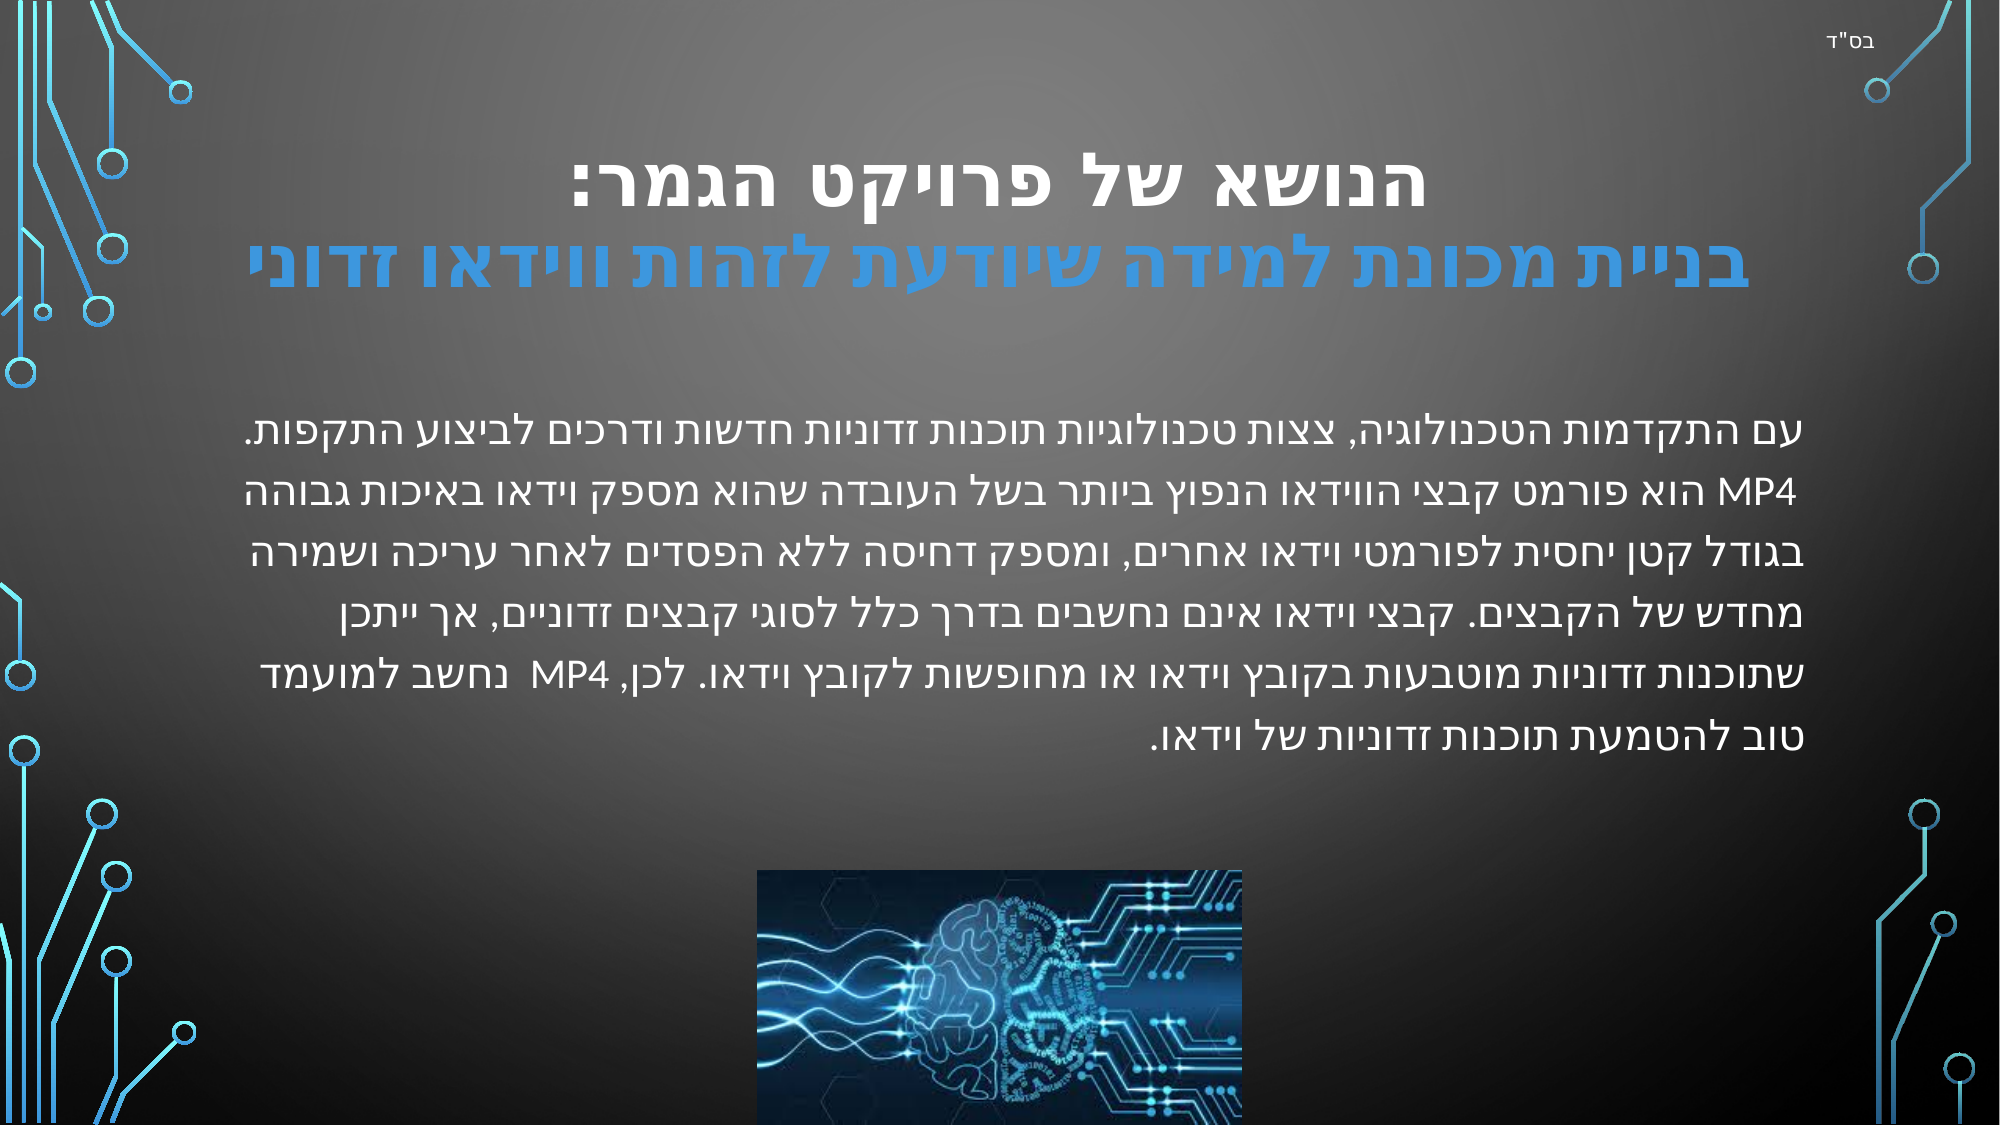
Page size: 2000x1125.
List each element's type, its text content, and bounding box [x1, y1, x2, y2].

picture [756, 870, 1242, 1125]
list עם התקדמות הטכנולוגיה, צצות טכנולוגיות תוכנות זדוניות חדשות ודרכים לביצוע התקפות. MP4 הוא פורמט קבצי הווידאו הנפוץ ביותר בשל העובדה שהוא מספק וידאו באיכות גבוהה בגודל קטן יחסית לפורמטי וידאו אחרים, ומספק דחיסה ללא הפסדים לאחר עריכה ושמירה מחדש של הקבצים. קבצי וידאו אינם נחשבים בדרך כלל לסוגי קבצים זדוניים, אך ייתכן שתוכנות זדוניות מוטבעות בקובץ וידאו או מחופשות לקובץ וידאו. לכן, MP4 נחשב למועמד טוב להטמעת תוכנות זדוניות של וידאו. [196, 384, 1821, 823]
title הנושא של פרויקט הגמר: בניית מכונת למידה שיודעת לזהות ווידאו זדוני [187, 101, 1812, 344]
text_box בס"ד [1811, 19, 2000, 61]
